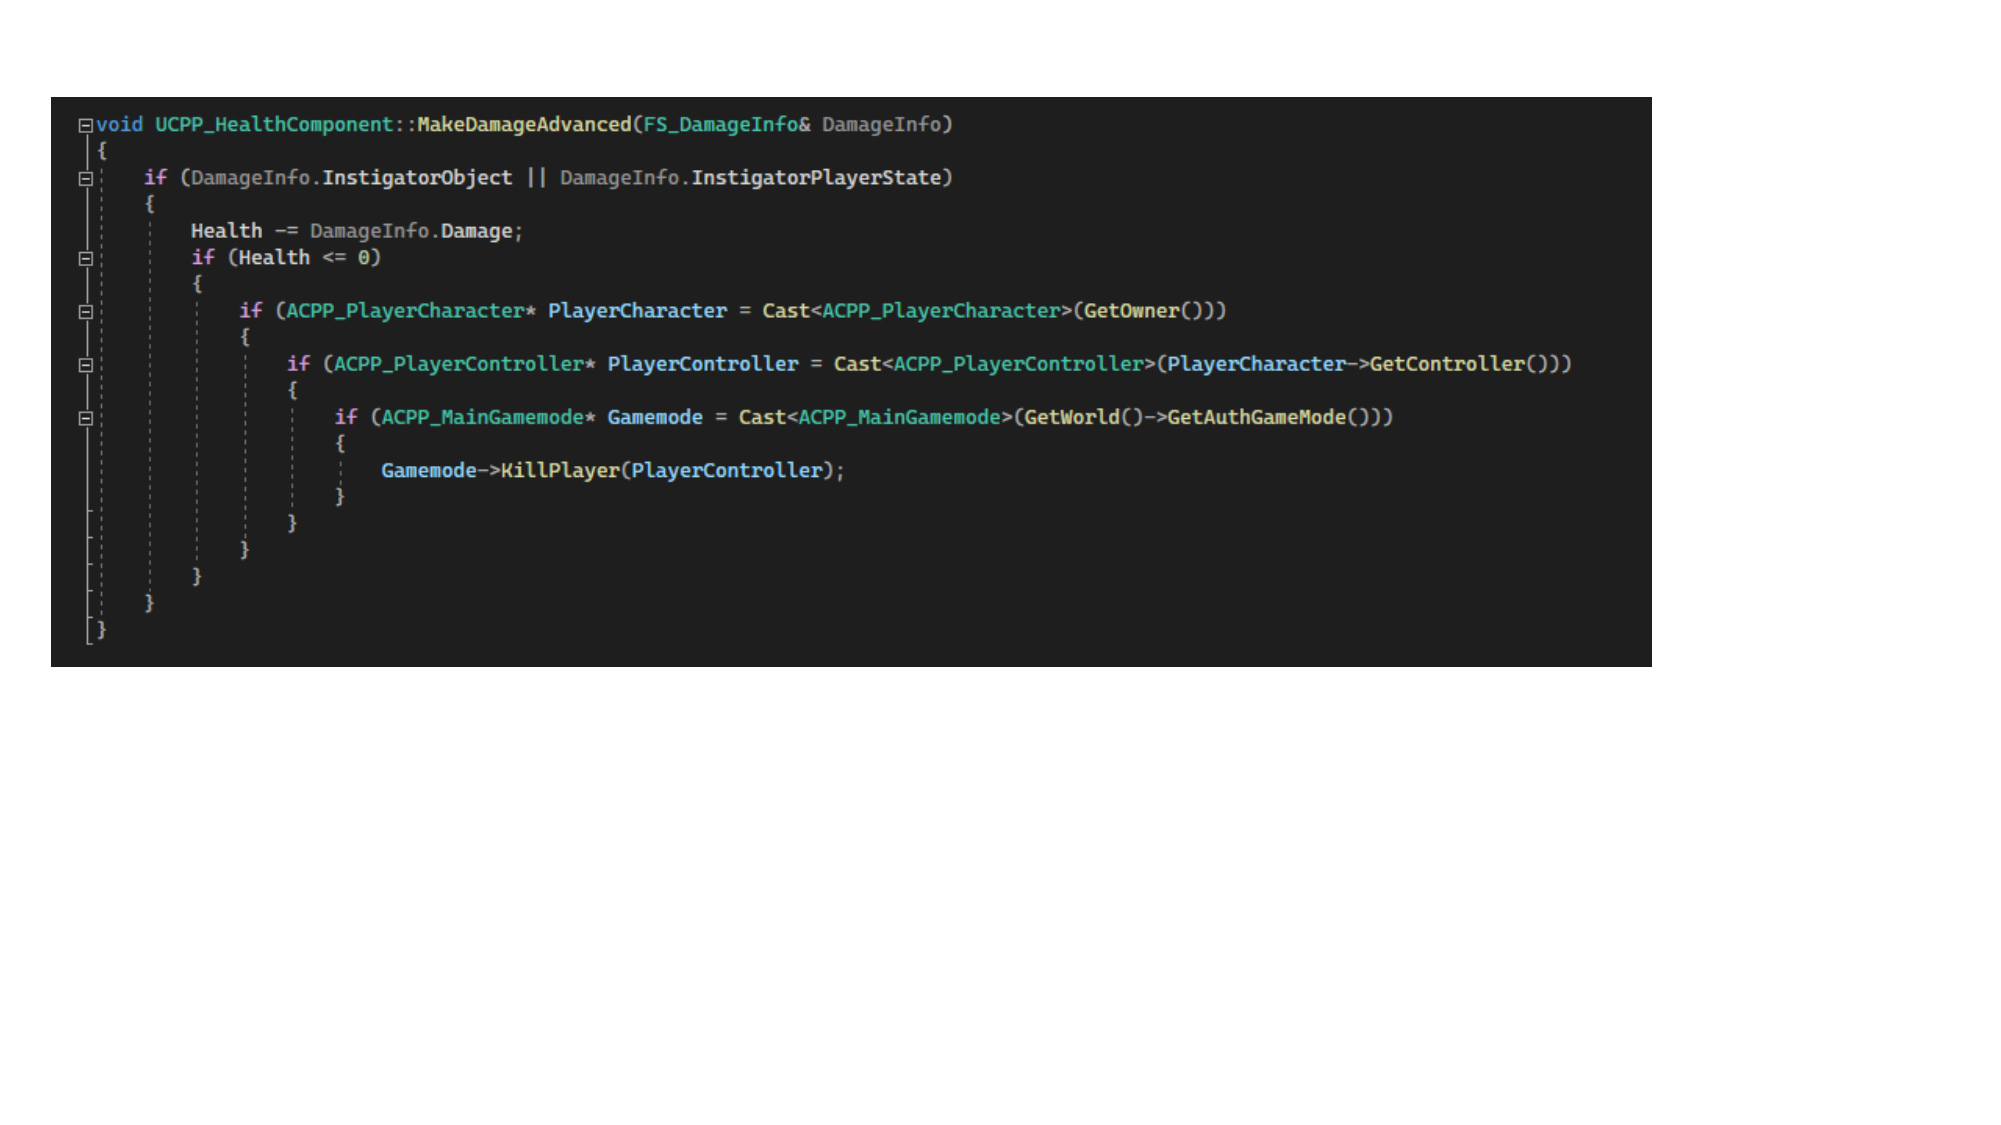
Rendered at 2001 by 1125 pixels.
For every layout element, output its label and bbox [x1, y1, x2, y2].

picture [51, 97, 1652, 667]
